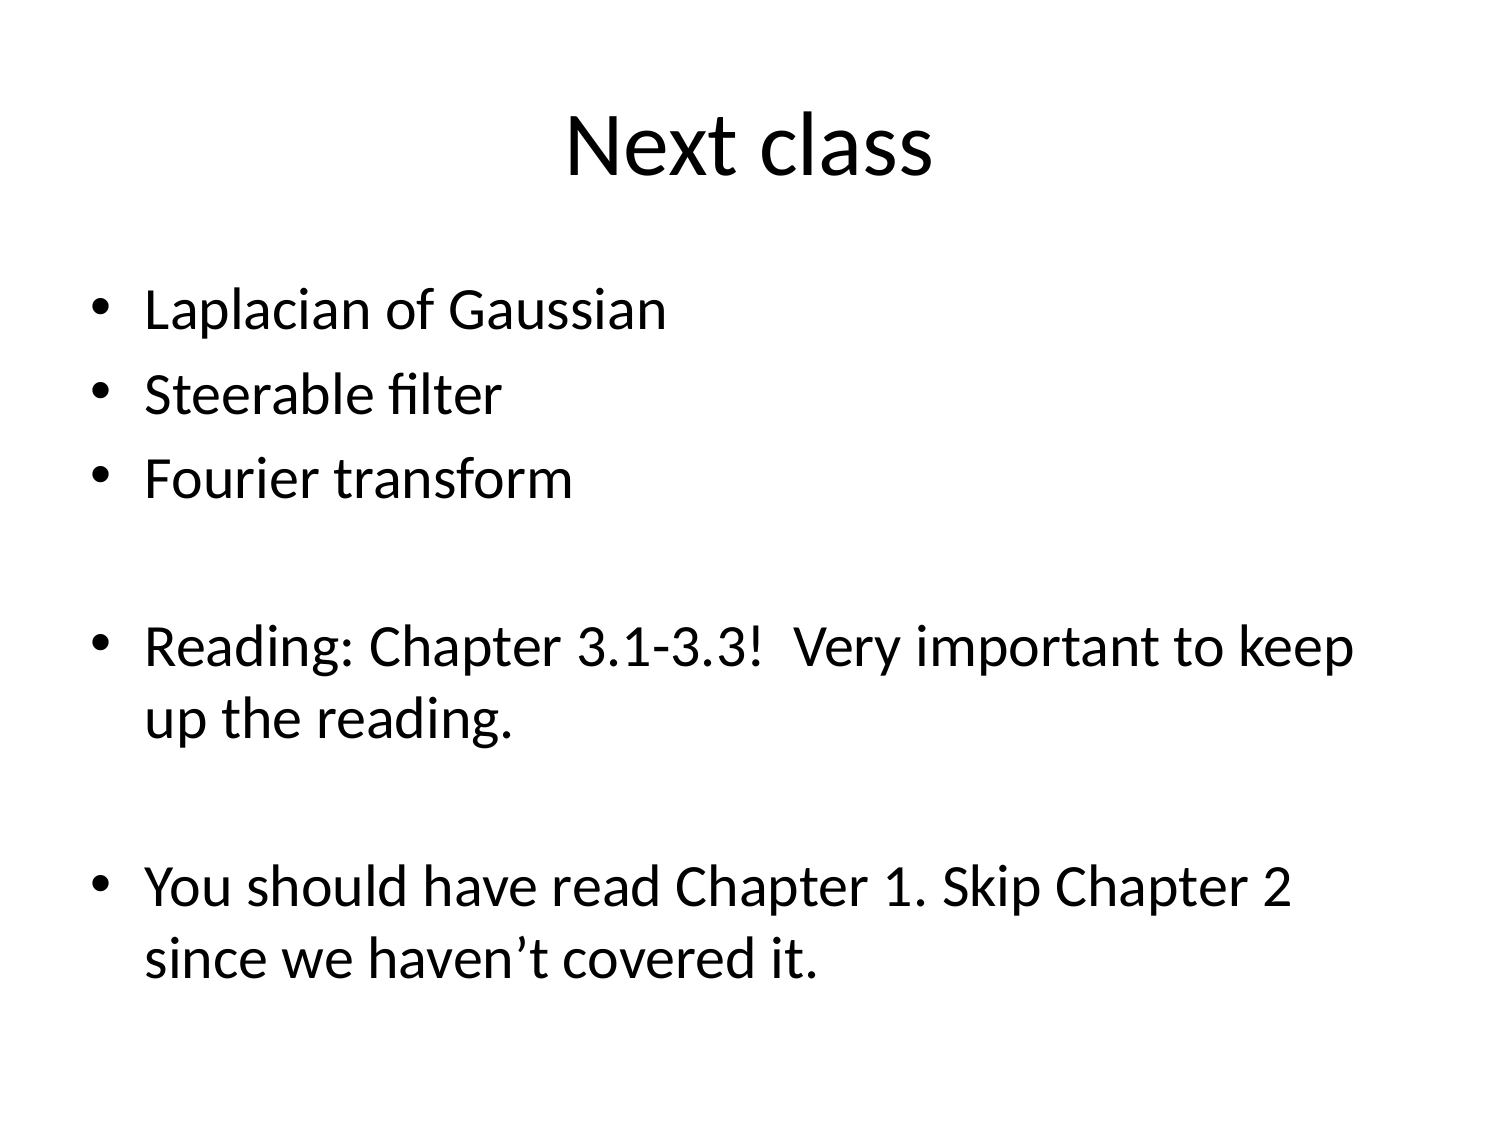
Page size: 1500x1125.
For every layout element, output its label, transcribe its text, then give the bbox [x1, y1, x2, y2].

list Laplacian of Gaussian Steerable filter Fourier transform Reading: Chapter 3.1-3.3! Very important to keep up the reading. You should have read Chapter 1. Skip Chapter 2 since we haven’t covered it. [75, 262, 1425, 1005]
title Next class [75, 45, 1425, 233]
